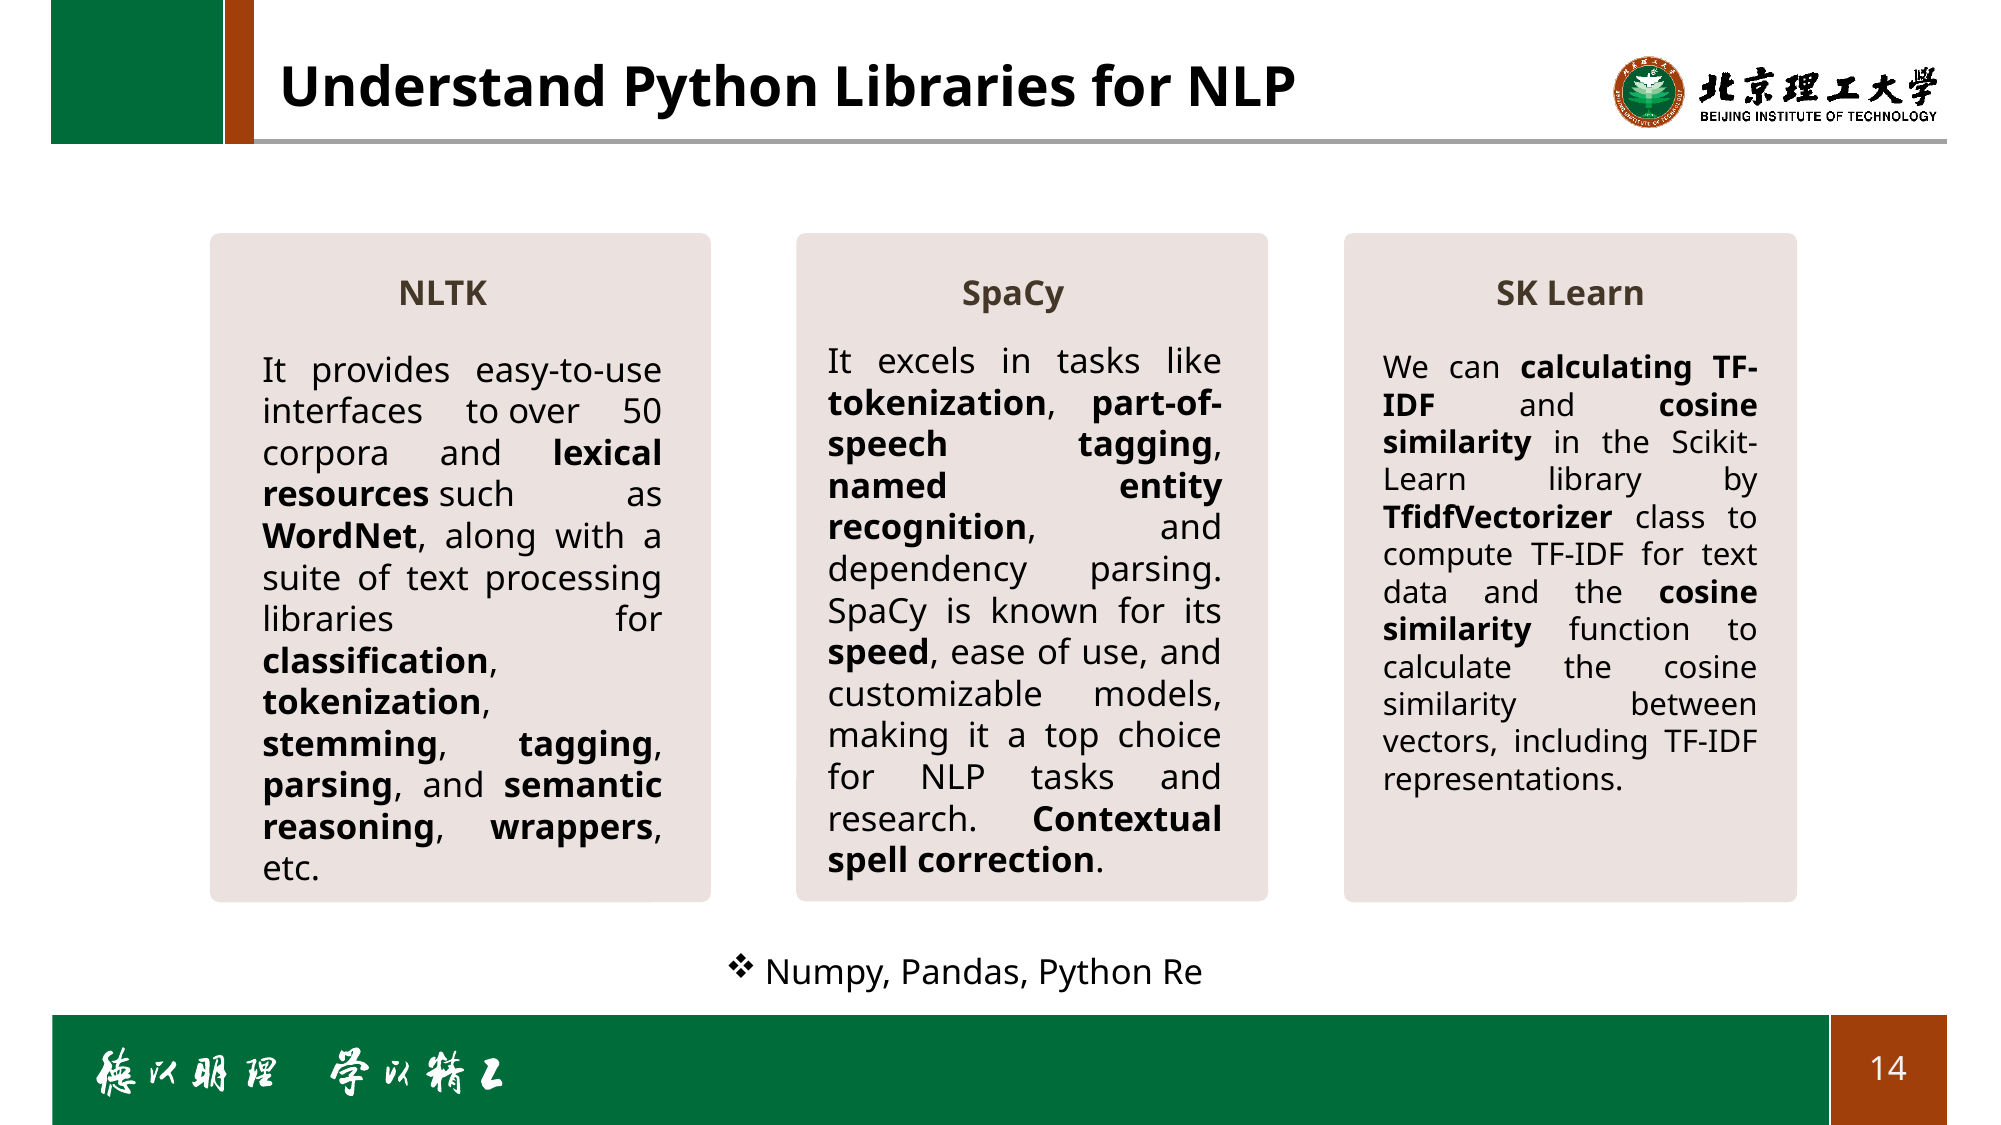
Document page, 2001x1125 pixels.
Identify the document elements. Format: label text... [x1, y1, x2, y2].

text_box SK Learn [1481, 261, 1722, 305]
text_box [1344, 233, 1798, 903]
text_box It provides easy-to-use interfaces to over 50 corpora and lexical resources such as WordNet, along with a suite of text processing libraries for classification, tokenization, stemming, tagging, parsing, and semantic reasoning, wrappers, etc. [247, 339, 678, 896]
picture [1613, 56, 1937, 128]
text_box [209, 233, 711, 903]
text_box Numpy, Pandas, Python Re [710, 942, 1239, 999]
text_box We can calculating TF-IDF and cosine similarity in the Scikit-Learn library by TfidfVectorizer class to compute TF-IDF for text data and the cosine similarity function to calculate the cosine similarity between vectors, including TF-IDF representations. [1368, 339, 1773, 804]
text_box Understand Python Libraries for NLP [265, 24, 1468, 111]
text_box NLTK [383, 262, 623, 305]
text_box SpaCy [947, 262, 1187, 305]
text_box [796, 233, 1269, 902]
text_box It excels in tasks like tokenization, part-of-speech tagging, named entity recognition, and dependency parsing. SpaCy is known for its speed, ease of use, and customizable models, making it a top choice for NLP tasks and research. Contextual spell correction. [812, 331, 1238, 887]
